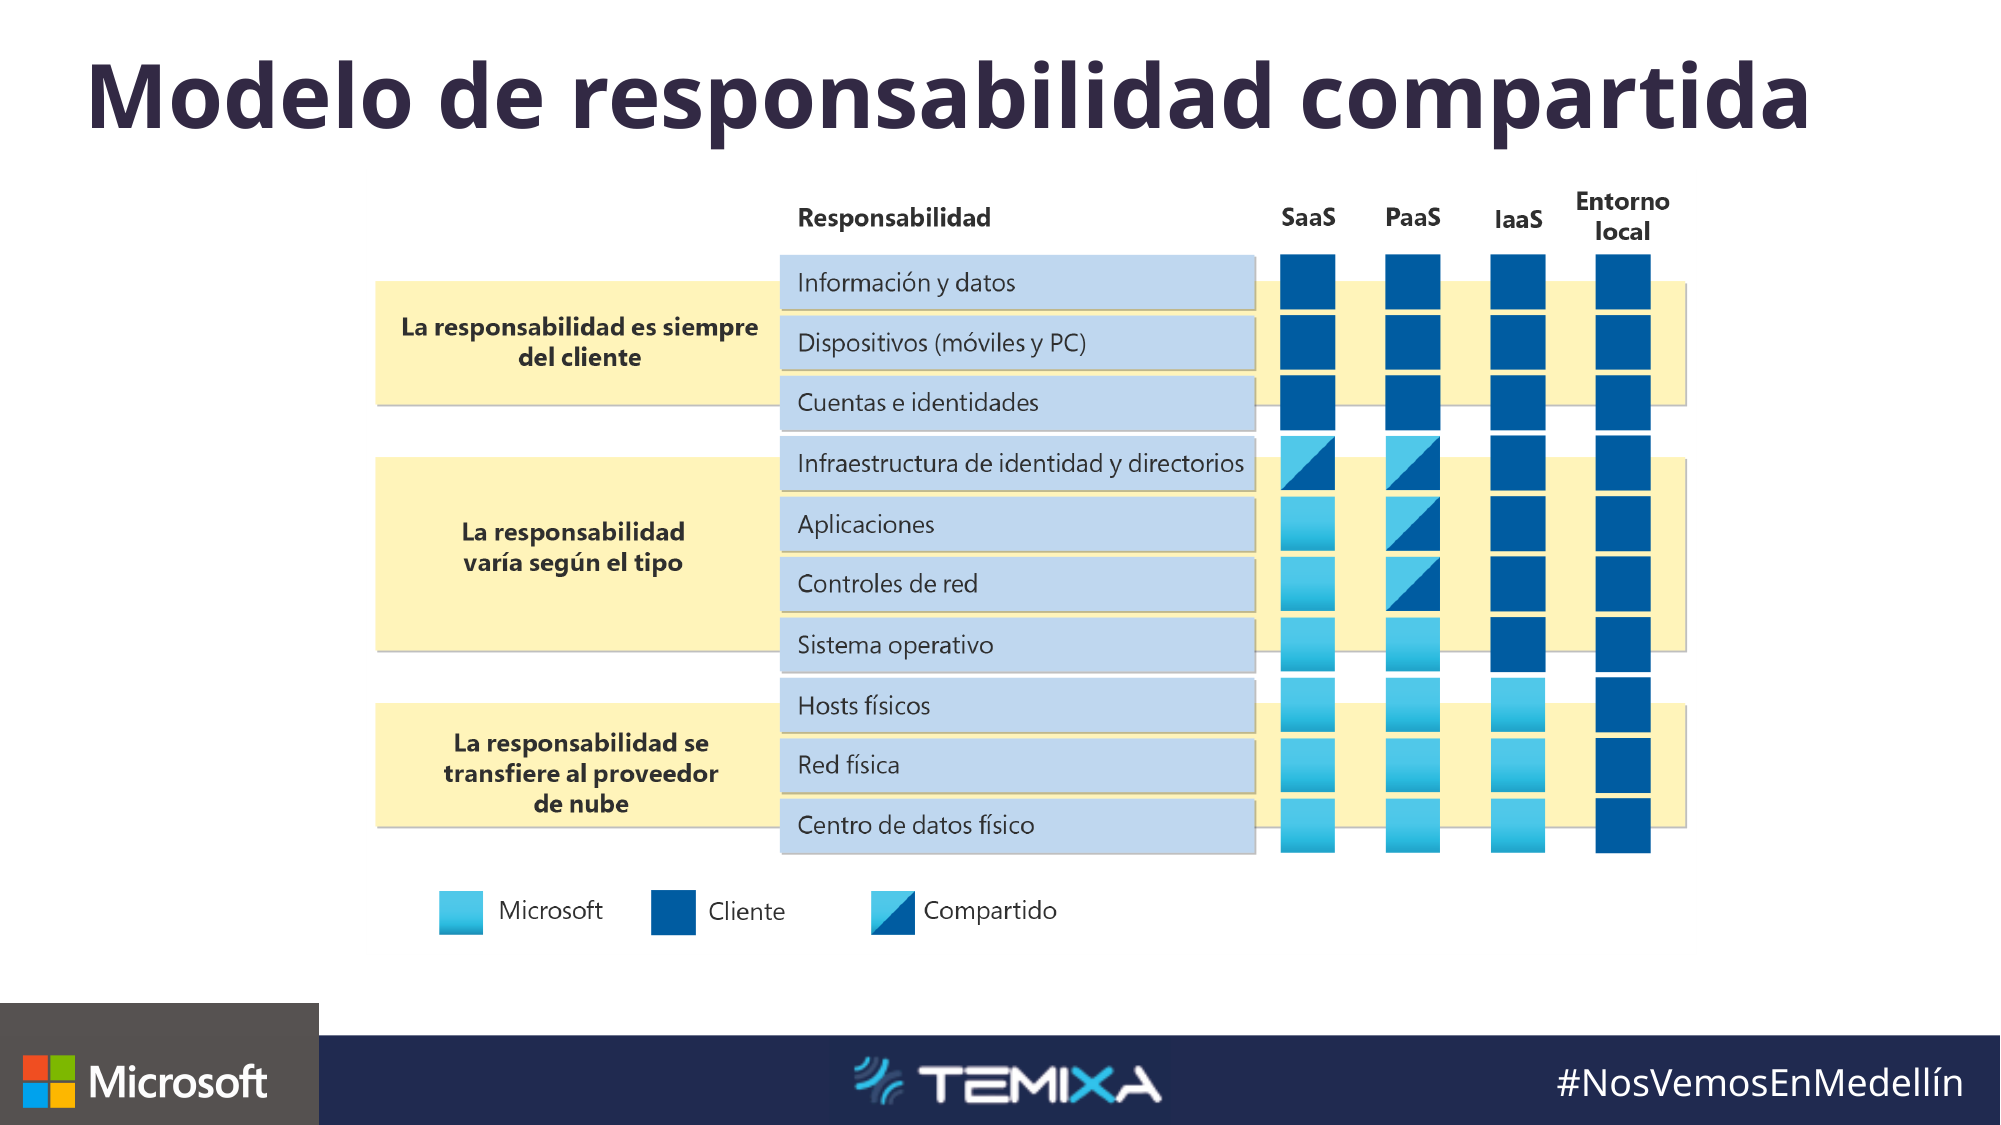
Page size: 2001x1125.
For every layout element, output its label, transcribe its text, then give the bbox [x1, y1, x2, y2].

title Modelo de responsabilidad compartida [69, 44, 1931, 156]
picture [365, 169, 1697, 956]
picture [829, 1037, 1171, 1125]
picture [0, 1003, 319, 1125]
